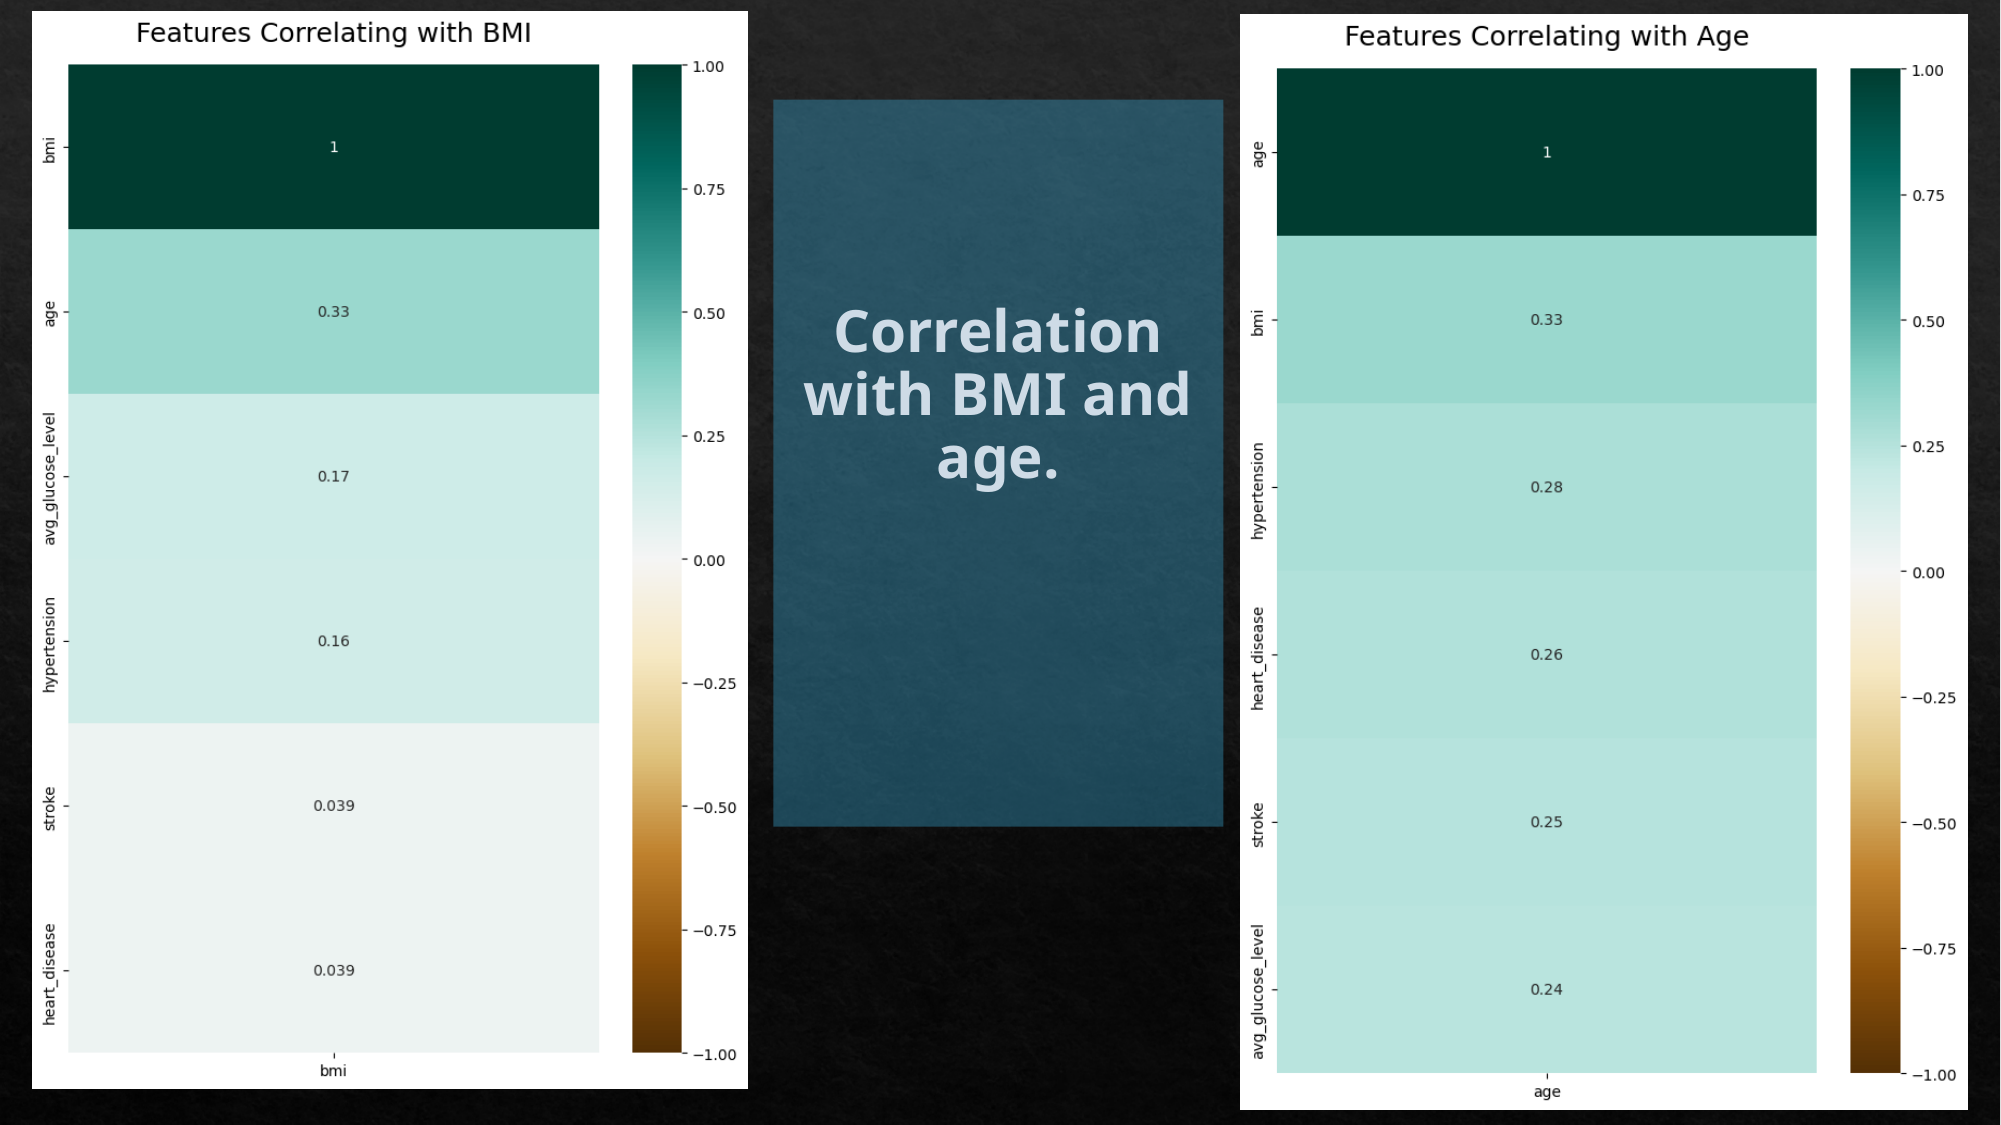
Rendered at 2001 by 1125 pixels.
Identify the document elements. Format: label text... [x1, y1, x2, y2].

text_box Correlation with BMI and age. [773, 99, 1224, 827]
picture [1240, 14, 1968, 1111]
picture [32, 11, 748, 1089]
